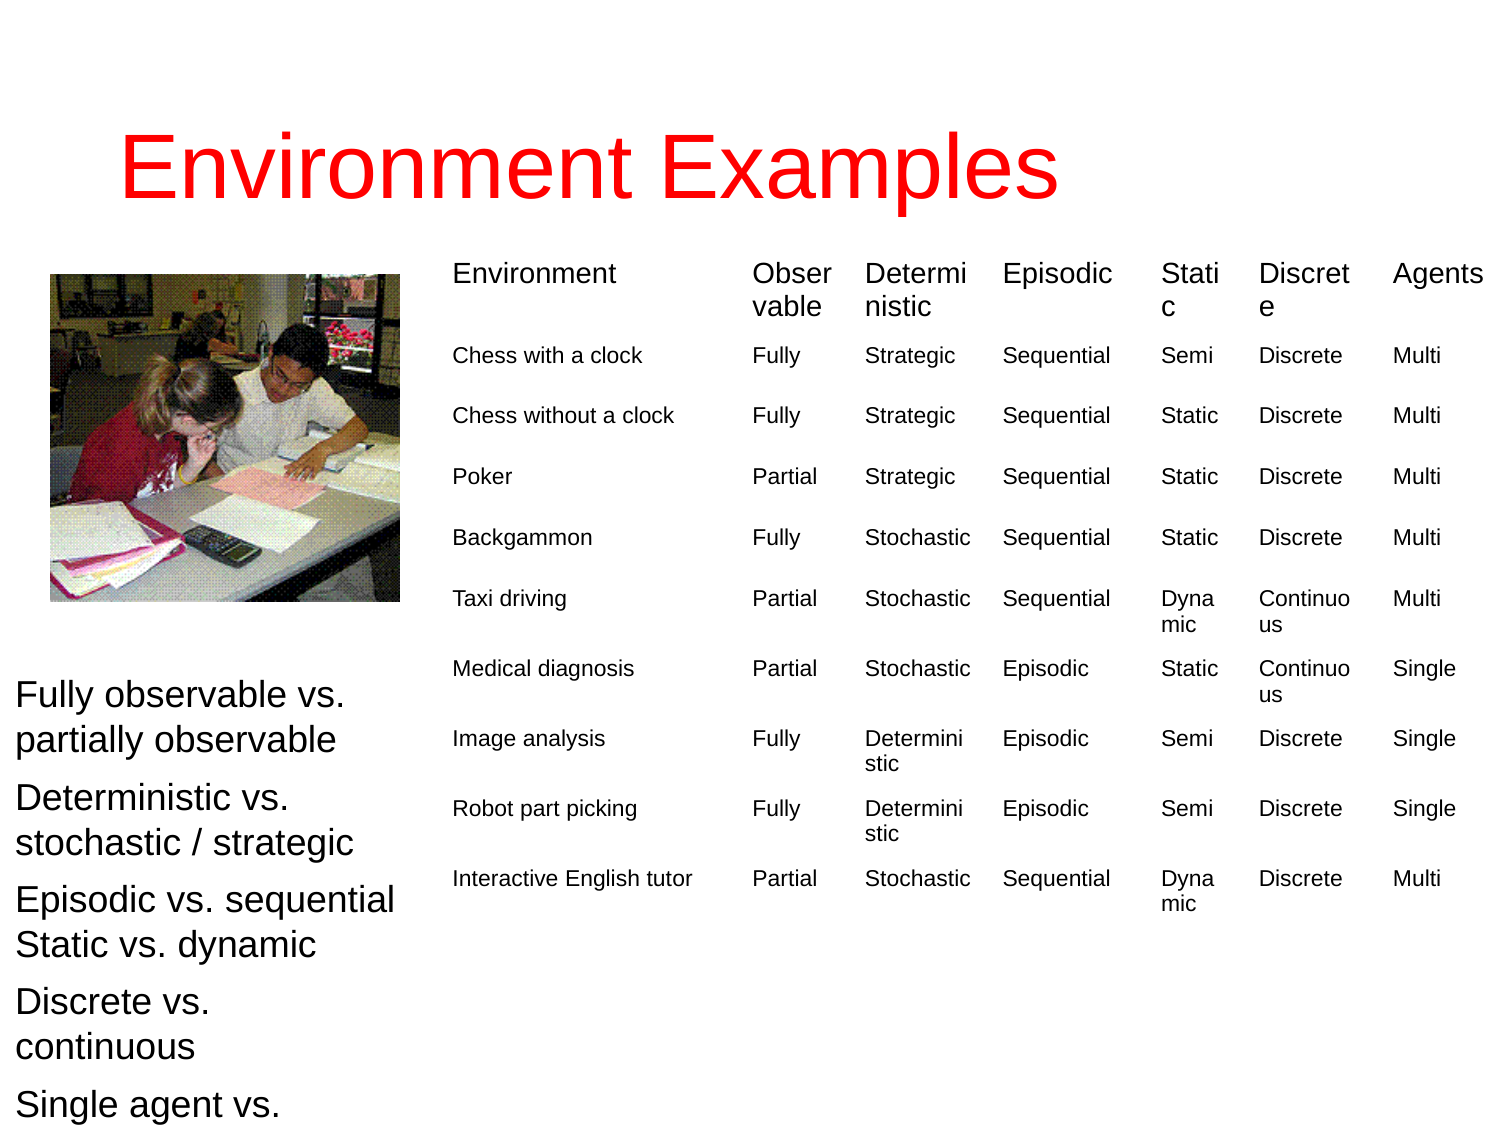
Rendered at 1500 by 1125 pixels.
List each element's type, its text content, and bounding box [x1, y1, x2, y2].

table_cell Semi [1146, 335, 1244, 396]
table_cell Static [1146, 457, 1244, 517]
table_cell Partial [737, 578, 850, 648]
table_cell Discrete [1244, 858, 1378, 928]
table_cell Stochastic [850, 517, 987, 578]
table_cell Multi [1378, 396, 1500, 457]
table_cell Stochastic [850, 858, 987, 928]
table_cell Fully [737, 788, 850, 858]
table_cell Interactive English tutor [437, 858, 737, 928]
table_cell Static [1146, 517, 1244, 578]
table_cell Discrete [1244, 788, 1378, 858]
table_cell Continuous [1244, 578, 1378, 648]
table_cell Discrete [1244, 517, 1378, 578]
table_cell Deterministic [850, 718, 987, 788]
table_cell Sequential [987, 335, 1146, 396]
table_cell Taxi driving [437, 578, 737, 648]
table_cell Semi [1146, 718, 1244, 788]
table_cell Multi [1378, 517, 1500, 578]
table_cell Backgammon [437, 517, 737, 578]
table_cell Discrete [1244, 396, 1378, 457]
table_cell Discrete [1244, 718, 1378, 788]
table_header Observable [737, 250, 850, 335]
table_cell Fully [737, 718, 850, 788]
table_header Episodic [987, 250, 1146, 335]
table_cell Single [1378, 648, 1500, 718]
table_cell Fully [737, 517, 850, 578]
table_cell Sequential [987, 517, 1146, 578]
table_cell Fully [737, 335, 850, 396]
table_header Deterministic [850, 250, 987, 335]
table_header Environment [437, 250, 737, 335]
table_cell Stochastic [850, 578, 987, 648]
table_header Discrete [1244, 250, 1378, 335]
picture [49, 274, 401, 602]
table_cell Single [1378, 718, 1500, 788]
table_cell Strategic [850, 457, 987, 517]
table_cell Discrete [1244, 457, 1378, 517]
table_cell Chess with a clock [437, 335, 737, 396]
table_cell Static [1146, 396, 1244, 457]
table_cell Stochastic [850, 648, 987, 718]
table_cell Sequential [987, 578, 1146, 648]
table_cell Partial [737, 858, 850, 928]
table_cell Chess without a clock [437, 396, 737, 457]
title Environment Examples [103, 59, 1397, 278]
table_cell Multi [1378, 858, 1500, 928]
table_cell Episodic [987, 718, 1146, 788]
table_cell Dynamic [1146, 858, 1244, 928]
table_cell Sequential [987, 457, 1146, 517]
table_cell Sequential [987, 396, 1146, 457]
table_cell Strategic [850, 335, 987, 396]
text_box Fully observable vs. partially observable Deterministic vs. stochastic / strategic Episodic vs. sequential Static vs. dynamic Discrete vs. continuous Single agent vs. multiagent [0, 662, 413, 1125]
table_cell Deterministic [850, 788, 987, 858]
table_cell Partial [737, 457, 850, 517]
table_cell Poker [437, 457, 737, 517]
table_cell Image analysis [437, 718, 737, 788]
table_cell Semi [1146, 788, 1244, 858]
table_cell Sequential [987, 858, 1146, 928]
table_cell Multi [1378, 457, 1500, 517]
table_cell Episodic [987, 648, 1146, 718]
table_cell Medical diagnosis [437, 648, 737, 718]
table_cell Discrete [1244, 335, 1378, 396]
table_cell Static [1146, 648, 1244, 718]
table_cell Robot part picking [437, 788, 737, 858]
table_header Static [1146, 250, 1244, 335]
table_cell Single [1378, 788, 1500, 858]
table_cell Continuous [1244, 648, 1378, 718]
table_cell Multi [1378, 335, 1500, 396]
table_cell Episodic [987, 788, 1146, 858]
table_cell Partial [737, 648, 850, 718]
table_cell Strategic [850, 396, 987, 457]
table_cell Fully [737, 396, 850, 457]
table_header Agents [1378, 250, 1500, 335]
table_cell Multi [1378, 578, 1500, 648]
table_cell Dynamic [1146, 578, 1244, 648]
